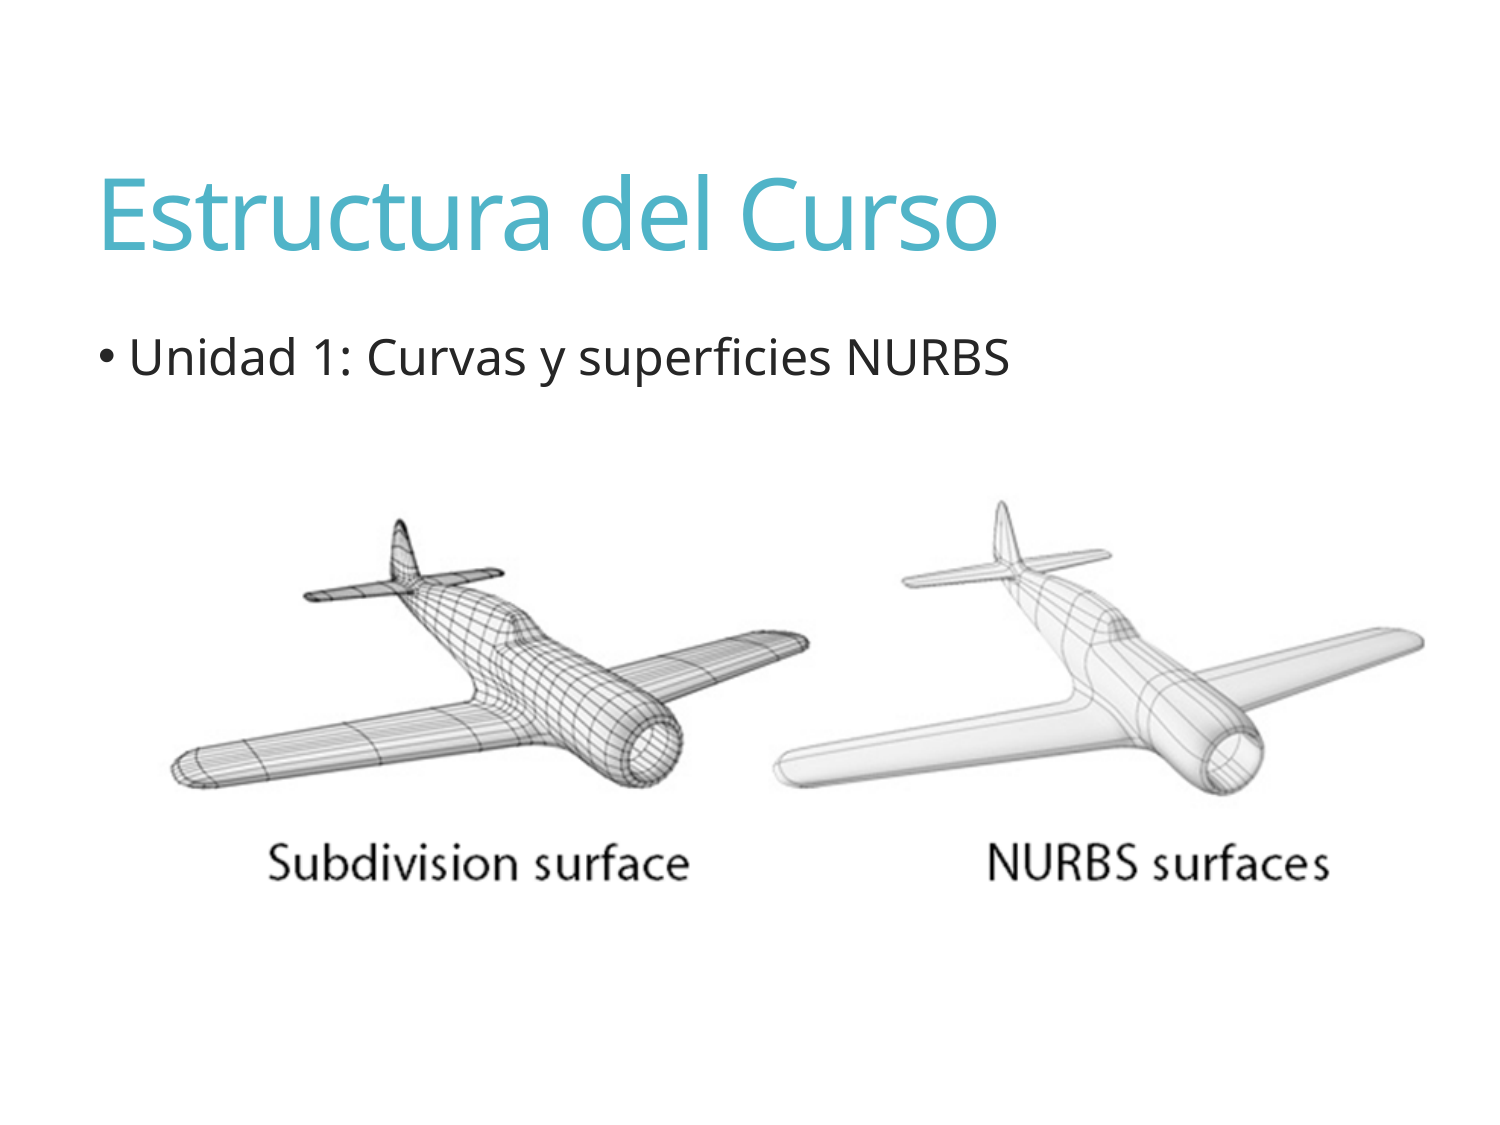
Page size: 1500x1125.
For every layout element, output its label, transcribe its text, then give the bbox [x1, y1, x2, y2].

title Estructura del Curso [80, 81, 1407, 354]
picture [143, 484, 1454, 912]
list Unidad 1: Curvas y superficies NURBS [83, 326, 1407, 945]
